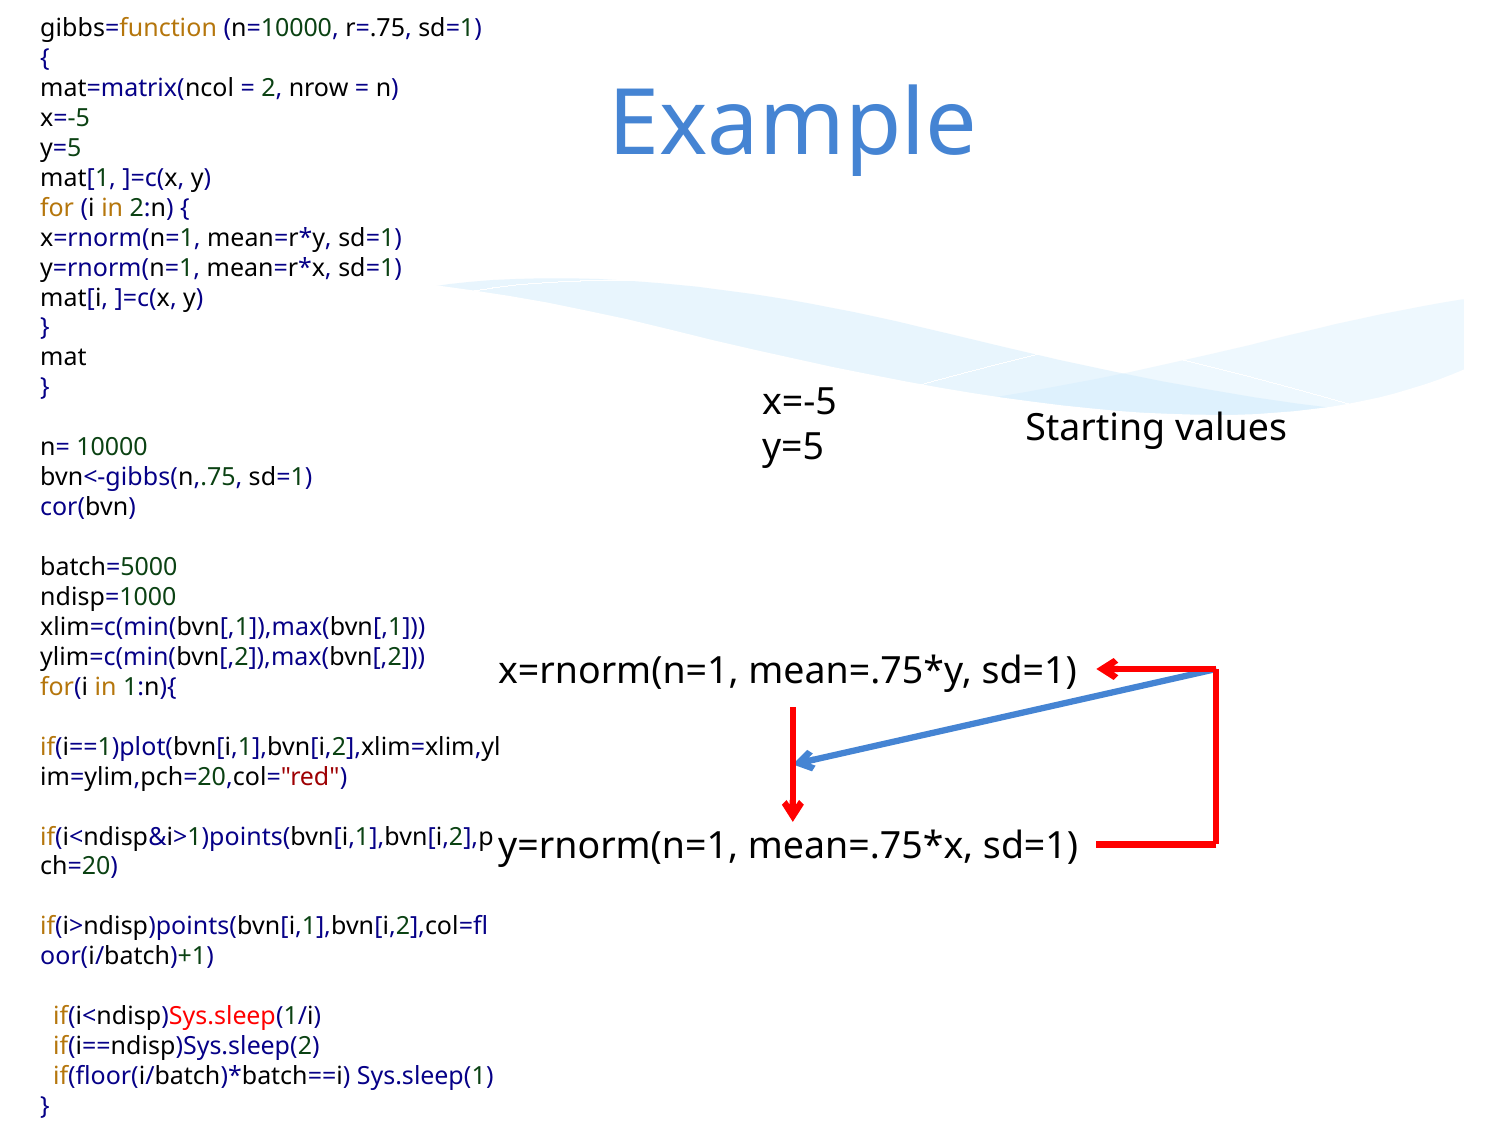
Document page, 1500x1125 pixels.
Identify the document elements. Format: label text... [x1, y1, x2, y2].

title Example [516, 14, 1468, 221]
text_box x=rnorm(n=1, mean=.75*y, sd=1) [516, 638, 1092, 699]
text_box Starting values [1010, 395, 1303, 456]
text_box x=-5 y=5 [747, 369, 852, 474]
text_box y=rnorm(n=1, mean=.75*x, sd=1) [516, 814, 1094, 874]
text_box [1096, 668, 1217, 845]
text_box gibbs=function (n=10000, r=.75, sd=1) { mat=matrix(ncol = 2, nrow = n) x=-5 y=5 mat[1, ]=c(x, y) for (i in 2:n) { x=rnorm(n=1, mean=r*y, sd=1) y=rnorm(n=1, mean=r*x, sd=1) mat[i, ]=c(x, y) } mat } n= 10000 bvn<-gibbs(n,.75, sd=1) cor(bvn) batch=5000 ndisp=1000 xlim=c(min(bvn[,1]),max(bvn[,1])) ylim=c(min(bvn[,2]),max(bvn[,2])) for(i in 1:n){ if(i==1)plot(bvn[i,1],bvn[i,2],xlim=xlim,ylim=ylim,pch=20,col="red") if(i<ndisp&i>1)points(bvn[i,1],bvn[i,2],pch=20) if(i>ndisp)points(bvn[i,1],bvn[i,2],col=floor(i/batch)+1) if(i<ndisp)Sys.sleep(1/i) if(i==ndisp)Sys.sleep(2) if(floor(i/batch)*batch==i) Sys.sleep(1) } [25, 0, 516, 1125]
